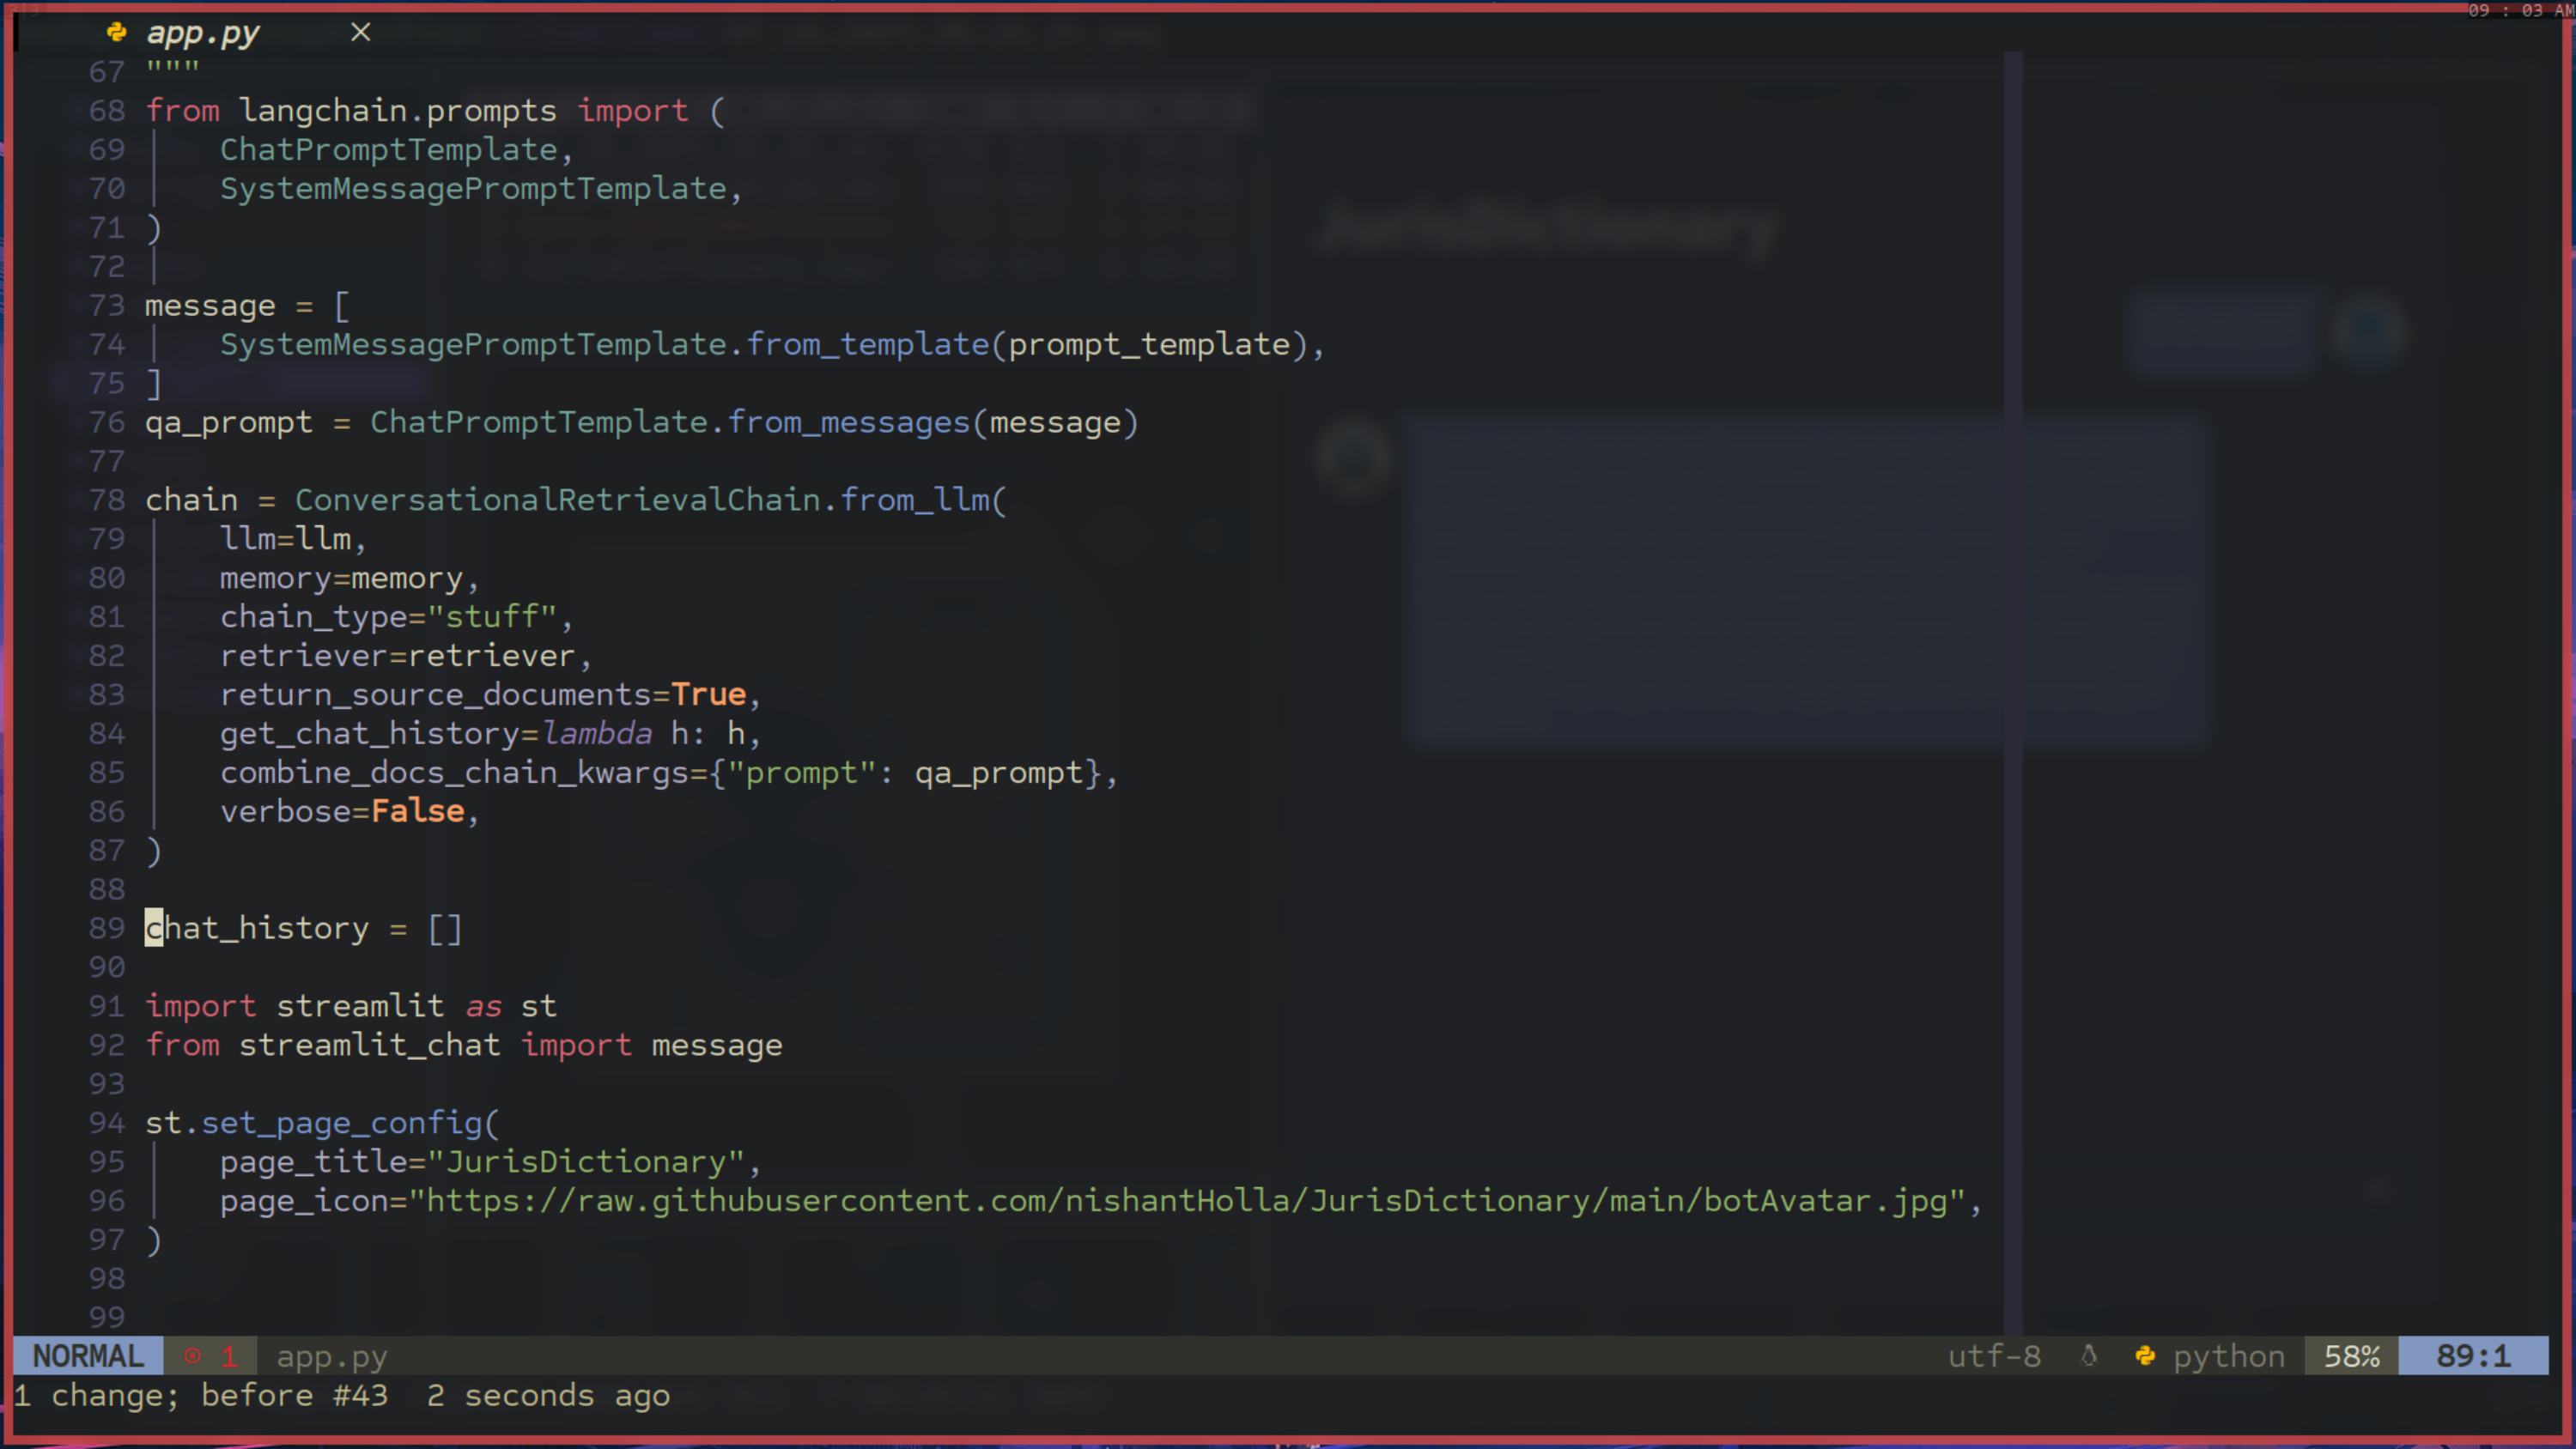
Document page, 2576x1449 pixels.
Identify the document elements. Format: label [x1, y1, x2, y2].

text_box [0, 0, 2576, 1449]
